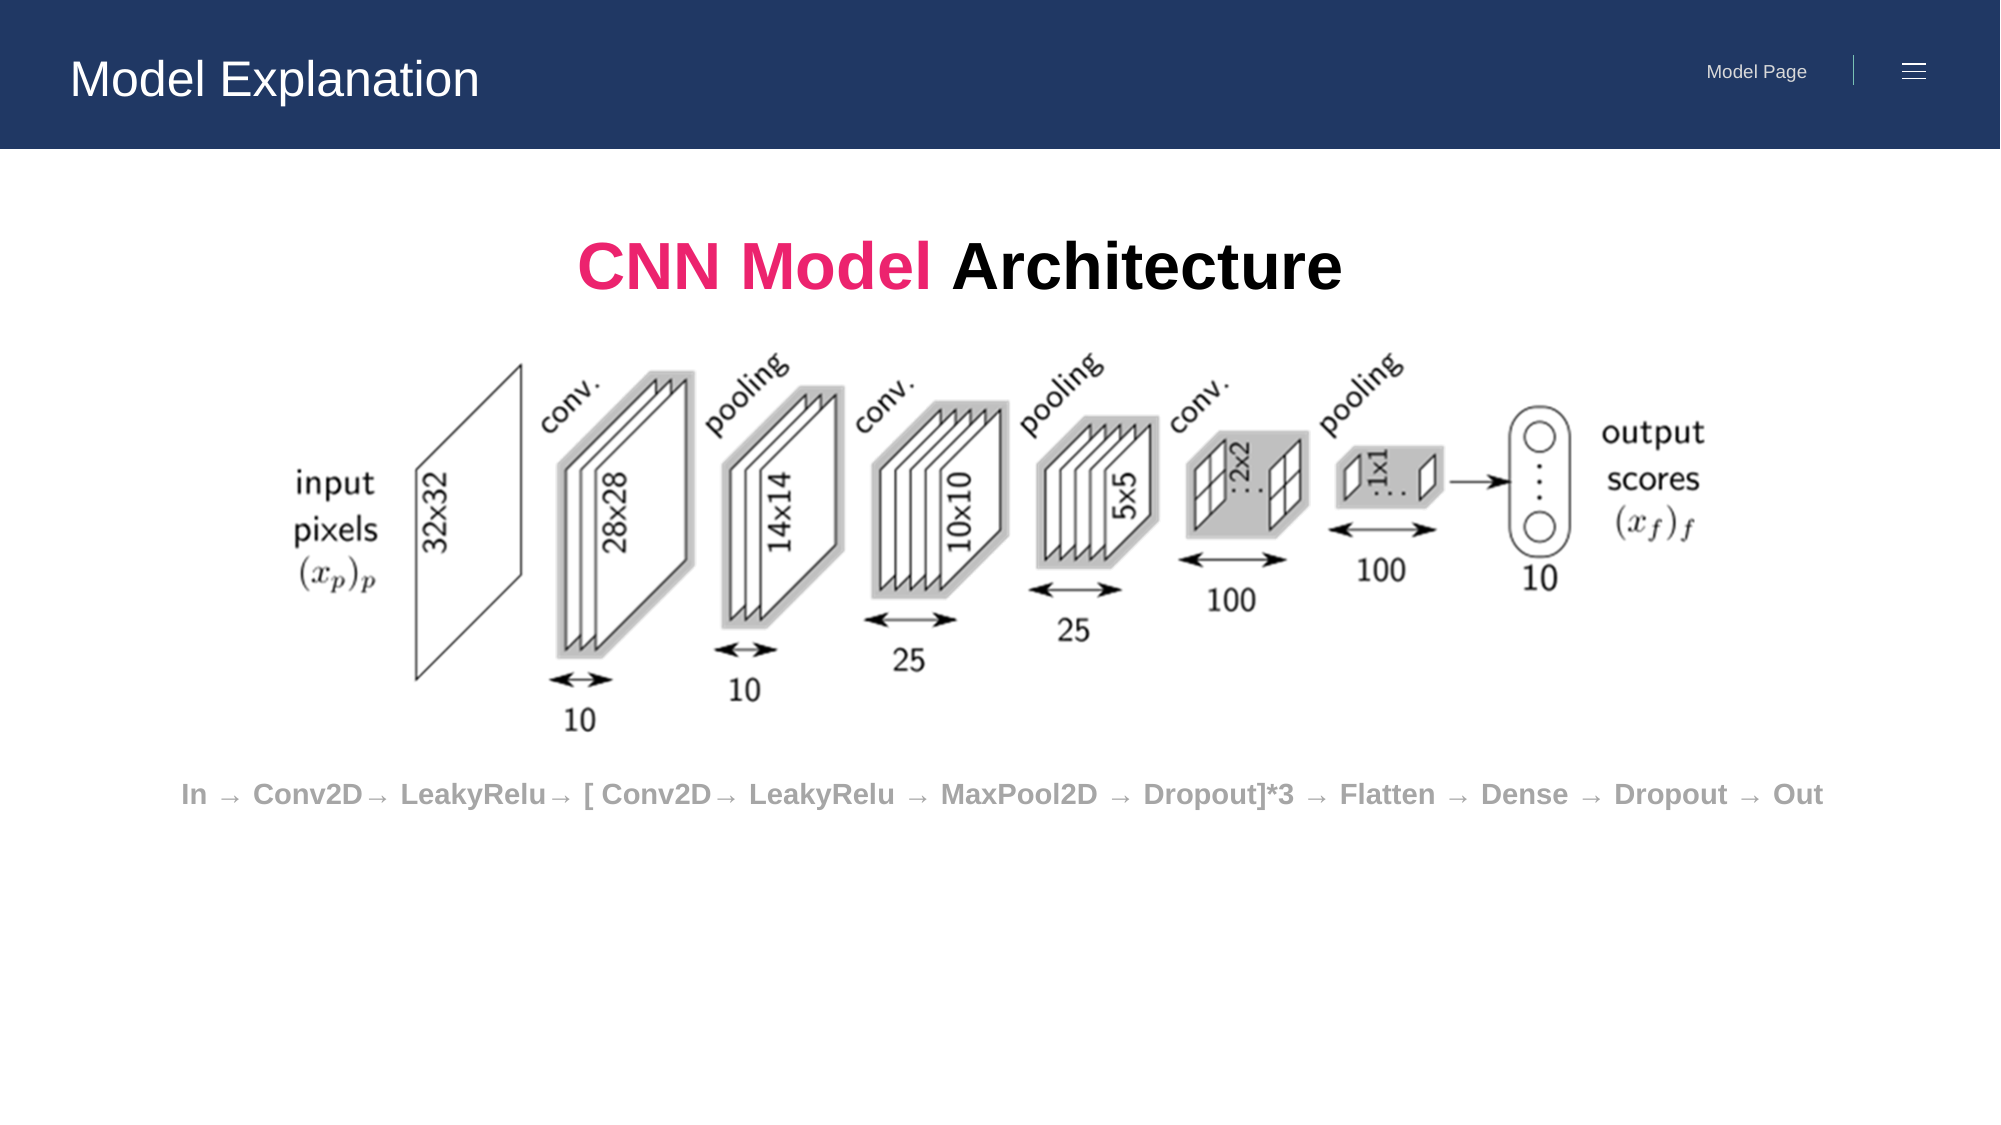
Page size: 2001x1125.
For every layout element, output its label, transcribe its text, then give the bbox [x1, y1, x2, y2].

picture [269, 326, 1731, 759]
text_box CNN Model Architecture [552, 224, 1358, 311]
text_box Model Page [1685, 52, 1829, 90]
text_box [0, 0, 2000, 151]
text_box Model Explanation [54, 38, 550, 114]
text_box In → Conv2D→ LeakyRelu→ [ Conv2D→ LeakyRelu → MaxPool2D → Dropout]*3 → Flatten → Dense → Dropout → Out [91, 733, 1962, 818]
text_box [1902, 63, 1927, 79]
